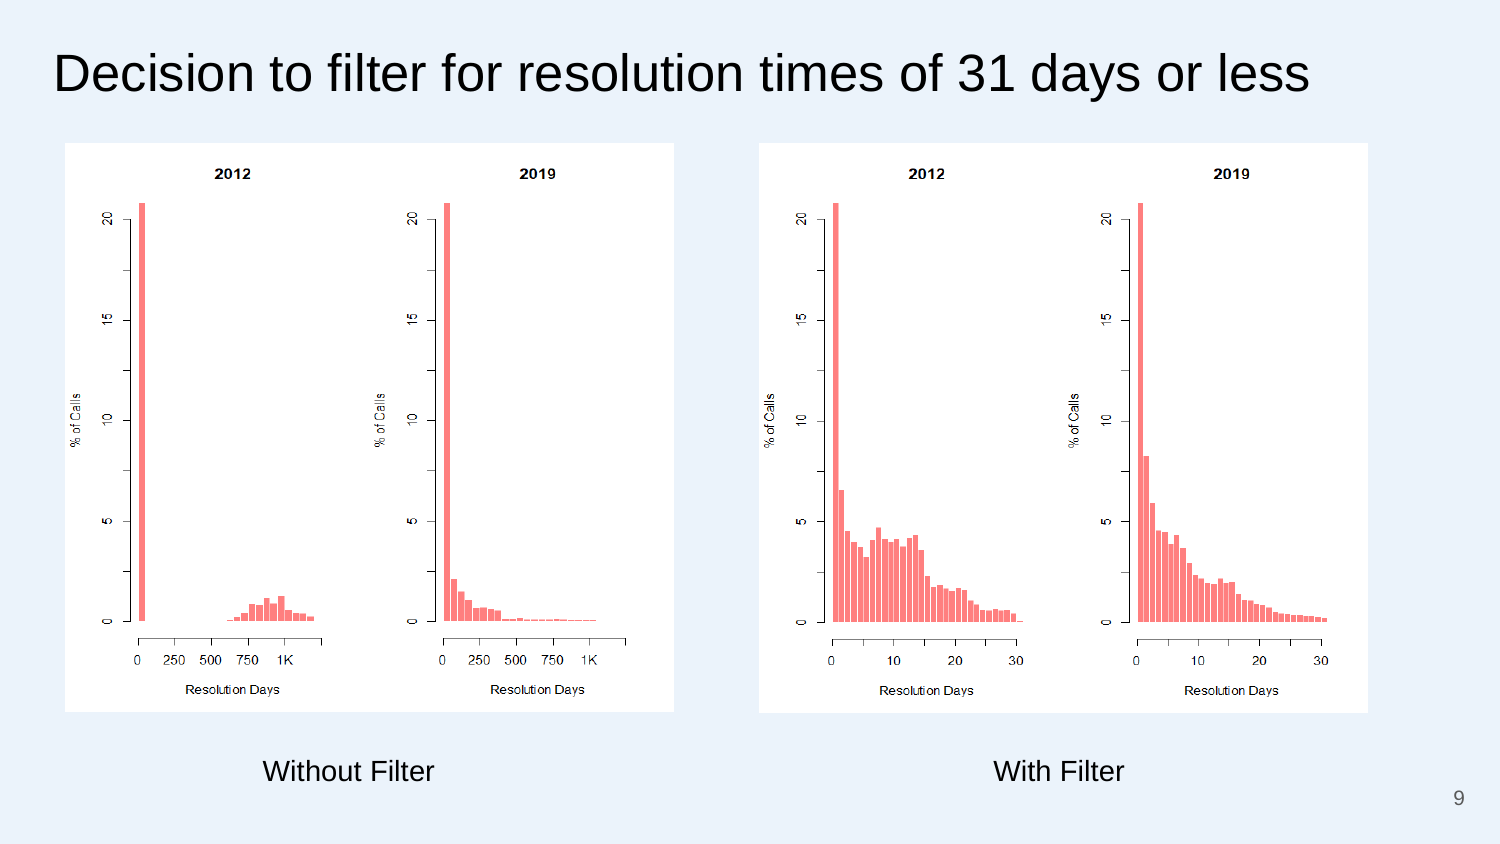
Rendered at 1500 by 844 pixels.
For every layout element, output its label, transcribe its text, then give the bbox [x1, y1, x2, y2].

text_box With Filter [978, 737, 1191, 803]
picture [759, 142, 1368, 713]
slide_number 9 [1389, 764, 1480, 830]
text_box Without Filter [247, 736, 492, 802]
picture [65, 142, 674, 713]
title Decision to filter for resolution times of 31 days or less [38, 24, 1437, 119]
